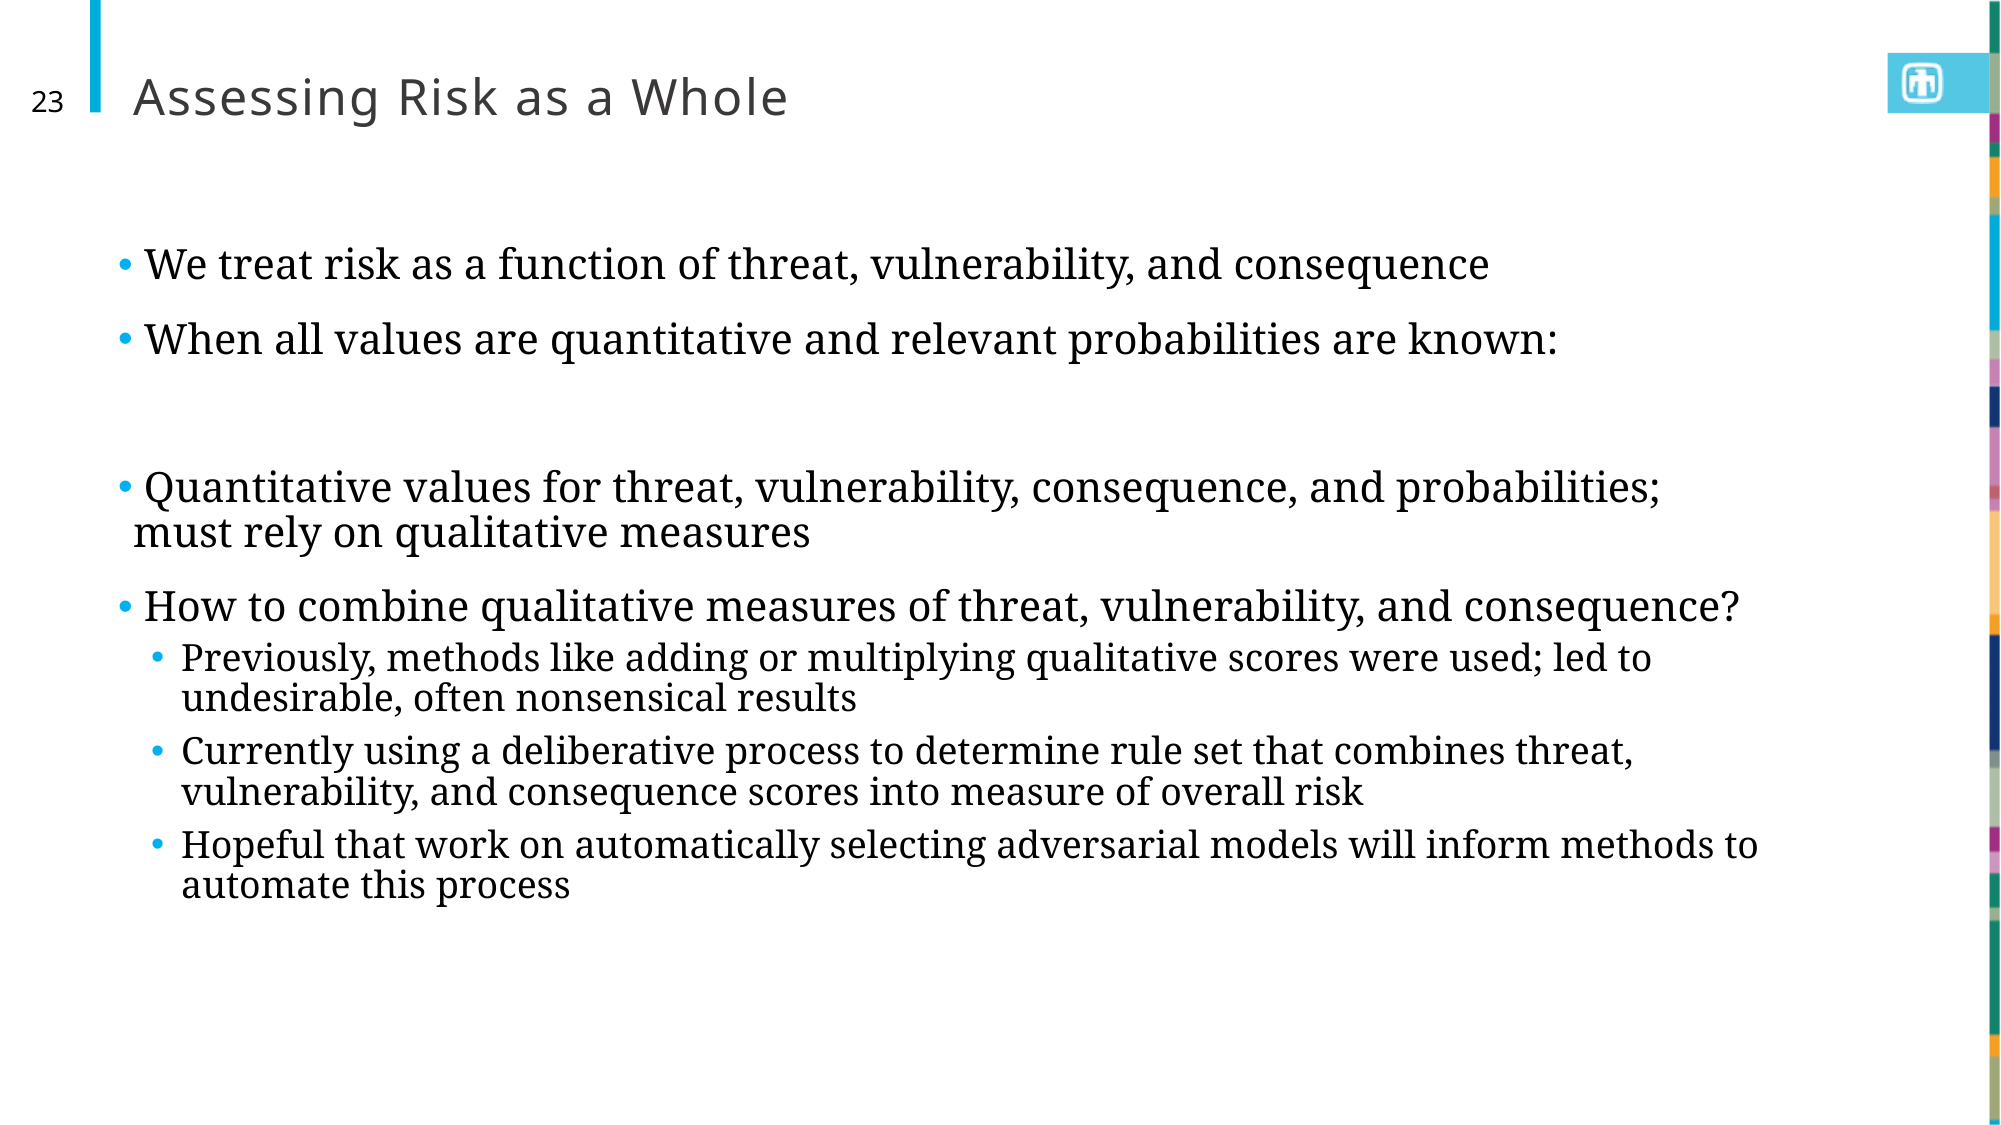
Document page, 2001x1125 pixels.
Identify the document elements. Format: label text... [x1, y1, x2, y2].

picture [1901, 62, 1944, 104]
picture [1990, 1, 1999, 215]
picture [1990, 330, 1999, 1120]
slide_number 23 [10, 73, 80, 133]
title Assessing Risk as a Whole [118, 39, 1769, 133]
